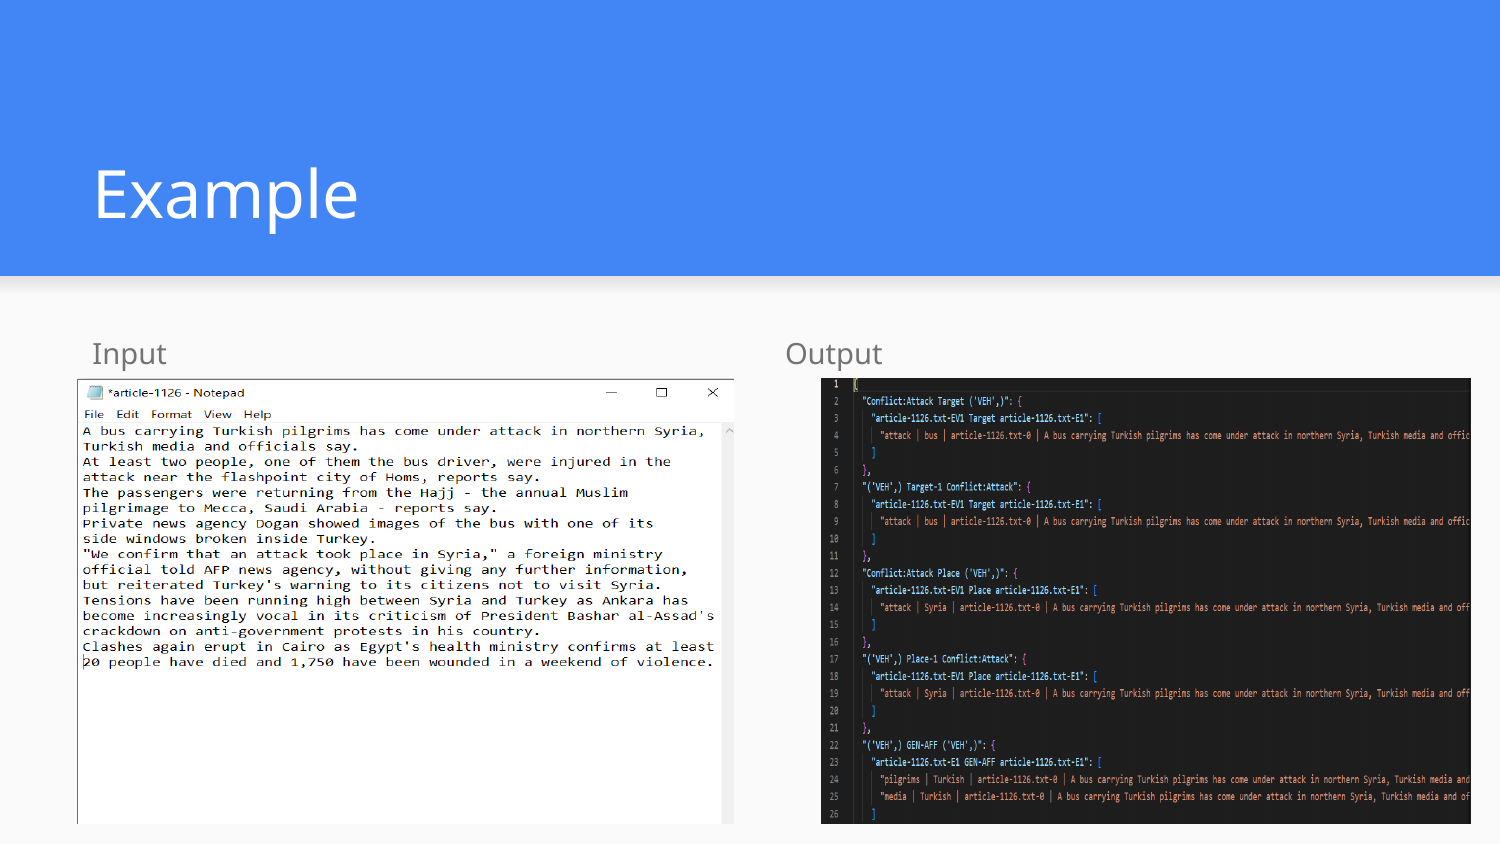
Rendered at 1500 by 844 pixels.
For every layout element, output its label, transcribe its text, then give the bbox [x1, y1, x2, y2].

picture [821, 378, 1471, 824]
picture [77, 378, 734, 824]
list Input [77, 314, 734, 378]
list Output [770, 314, 1427, 760]
title Example [77, 121, 1427, 248]
